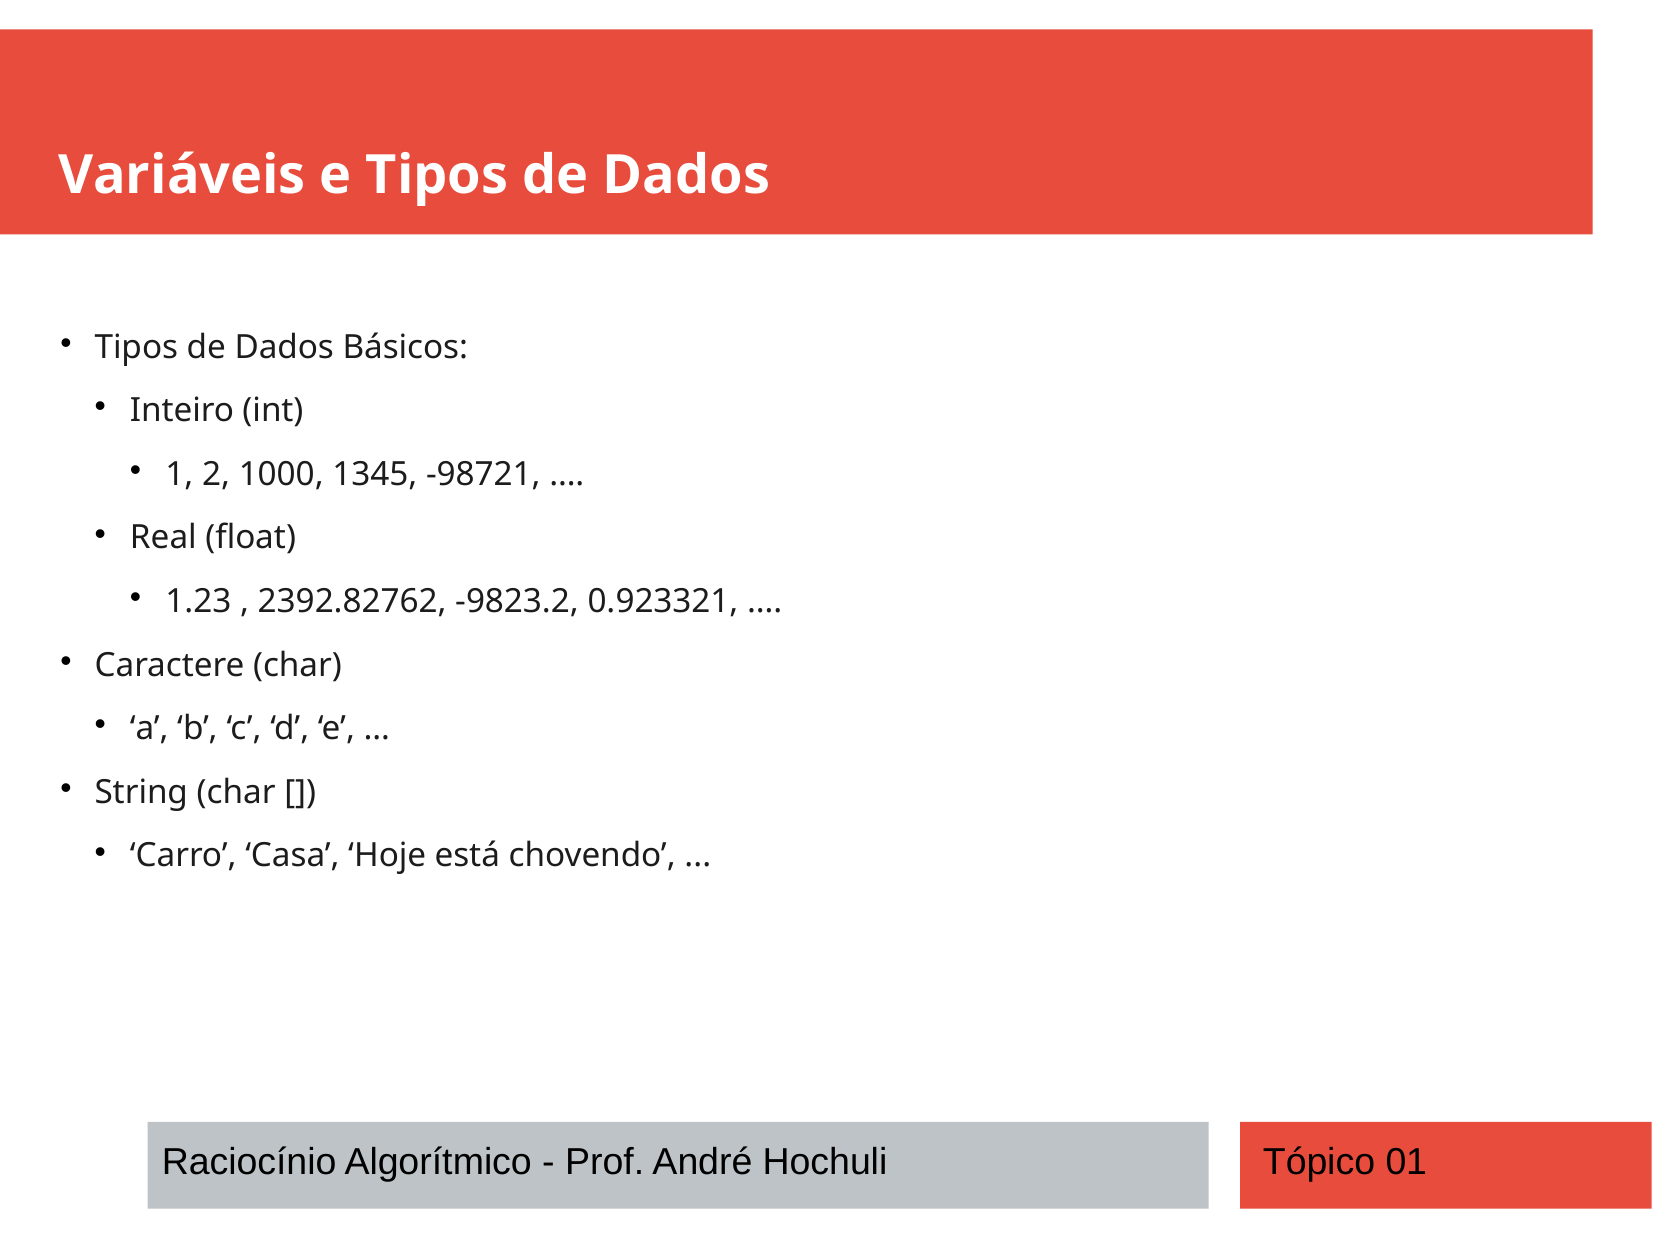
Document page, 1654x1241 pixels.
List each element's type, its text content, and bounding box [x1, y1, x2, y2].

text_box Variáveis e Tipos de Dados [59, 59, 1593, 205]
text_box Tipos de Dados Básicos: Inteiro (int) 1, 2, 1000, 1345, -98721, …. Real (float) 1.23 , 2392.82762, -9823.2, 0.923321, …. Caractere (char) ‘a’, ‘b’, ‘c’, ‘d’, ‘e’, … String (char []) ‘Carro’, ‘Casa’, ‘Hoje está chovendo’, ... [59, 324, 1564, 1091]
text_box Tópico 01 [1248, 1129, 1622, 1188]
text_box Raciocínio Algorítmico - Prof. André Hochuli [147, 1129, 1203, 1188]
